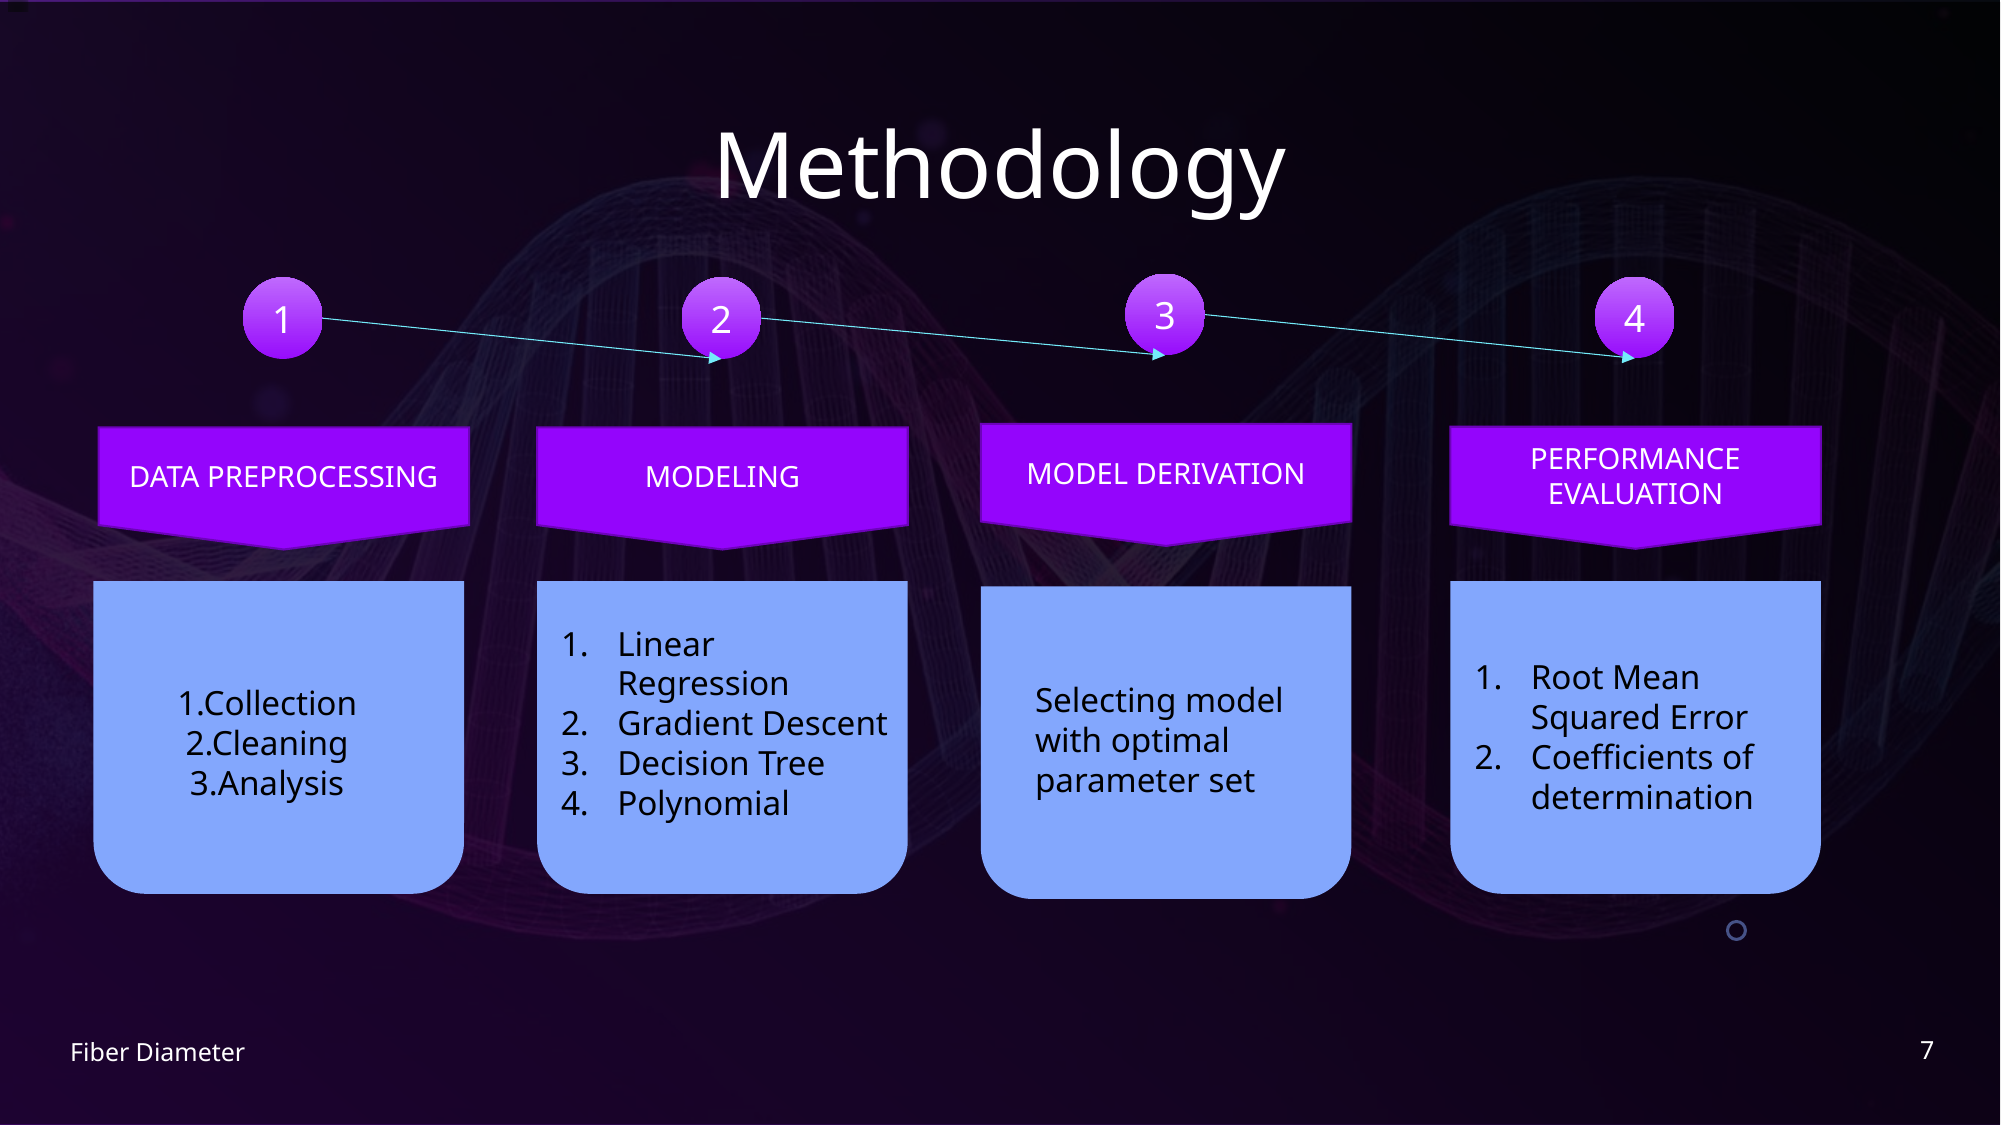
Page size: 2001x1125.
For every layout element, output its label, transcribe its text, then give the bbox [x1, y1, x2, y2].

text_box DATA PREPROCESSING [97, 426, 471, 551]
text_box [537, 581, 908, 894]
title Methodology [137, 59, 1862, 278]
text_box 1.Collection 2.Cleaning 3.Analysis [101, 674, 433, 810]
text_box Root Mean Squared Error Coefficients of determination [1459, 649, 1810, 824]
text_box Linear Regression Gradient Descent Decision Tree Polynomial [546, 615, 911, 830]
footer Fiber Diameter [55, 1023, 731, 1084]
text_box 2 [681, 277, 762, 359]
text_box [1450, 581, 1821, 894]
text_box 1 [243, 277, 323, 359]
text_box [1204, 314, 1595, 318]
text_box 4 [1594, 276, 1675, 359]
text_box MODELING [536, 426, 909, 551]
text_box PERFORMANCE EVALUATION [1449, 425, 1822, 550]
text_box Selecting model with optimal parameter set [1020, 671, 1352, 806]
text_box 3 [1125, 273, 1205, 356]
slide_number 7 [1499, 1021, 1950, 1082]
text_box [761, 314, 1126, 319]
text_box [980, 586, 1352, 899]
text_box [93, 581, 465, 894]
text_box MODEL DERIVATION [979, 422, 1353, 547]
